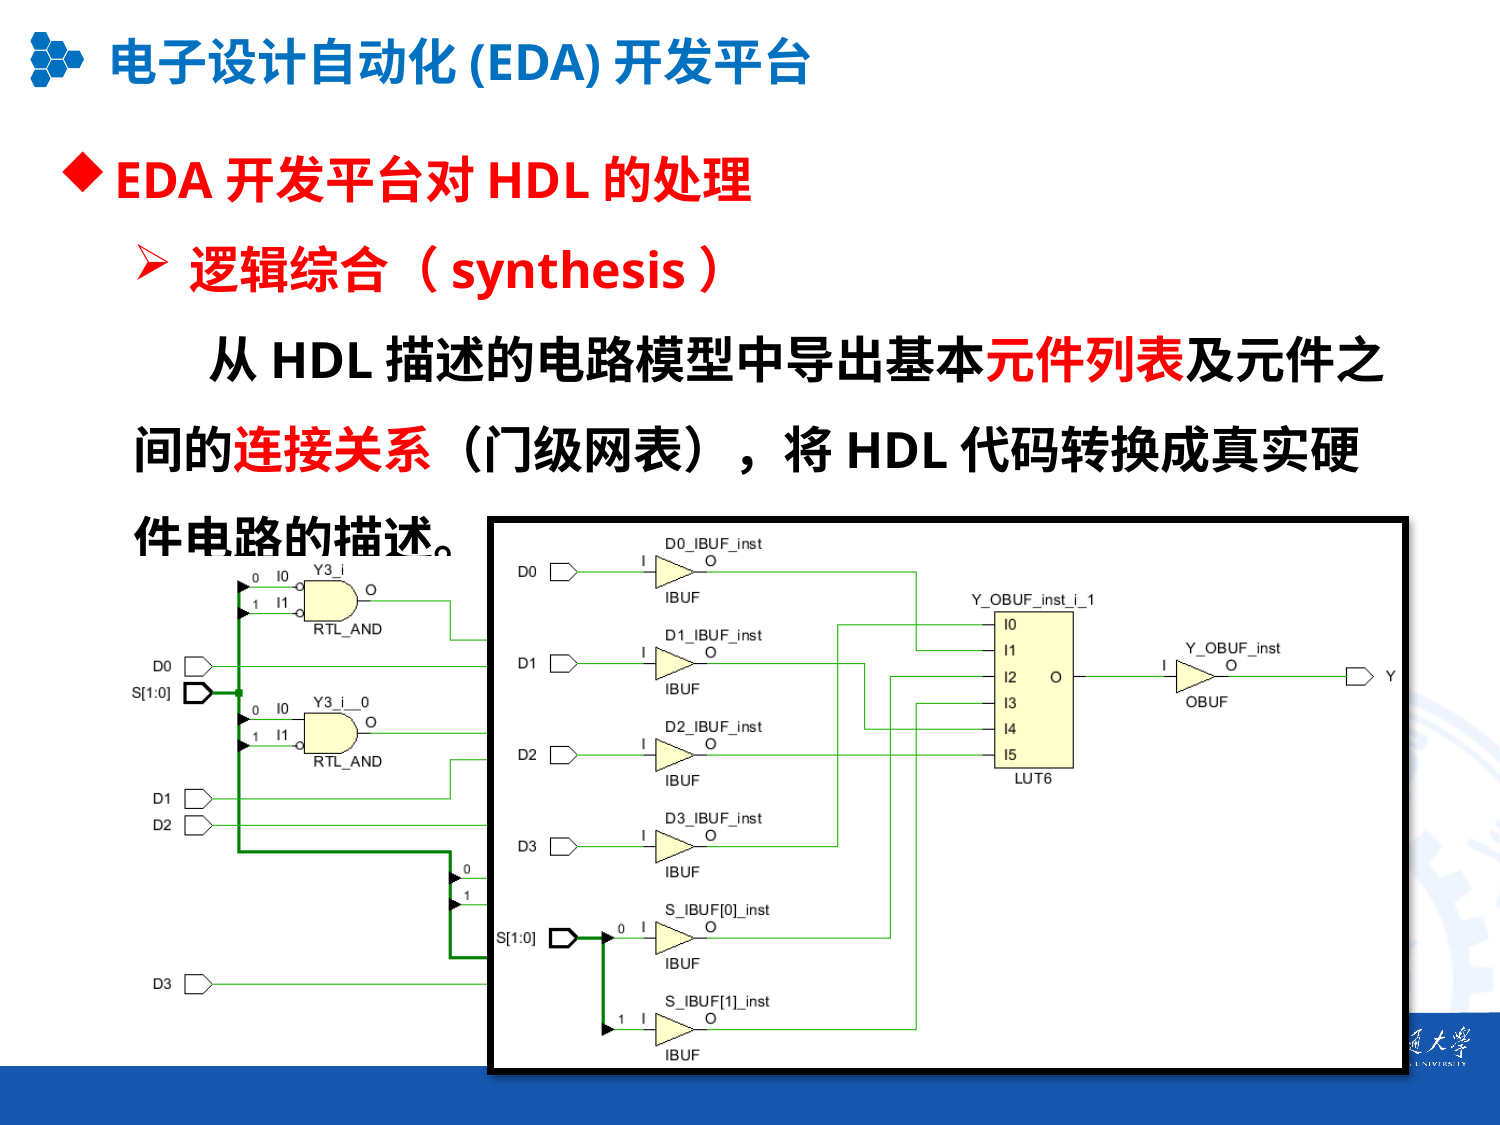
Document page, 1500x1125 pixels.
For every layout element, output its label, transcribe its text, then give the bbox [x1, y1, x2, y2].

text_box 电子设计自动化(EDA)开发平台 [92, 22, 829, 98]
picture [119, 522, 1403, 1069]
text_box EDA开发平台对HDL的处理 逻辑综合（synthesis） 从HDL描述的电路模型中导出基本元件列表及元件之间的连接关系（门级网表），将HDL代码转换成真实硬件电路的描述。 [43, 111, 1403, 576]
